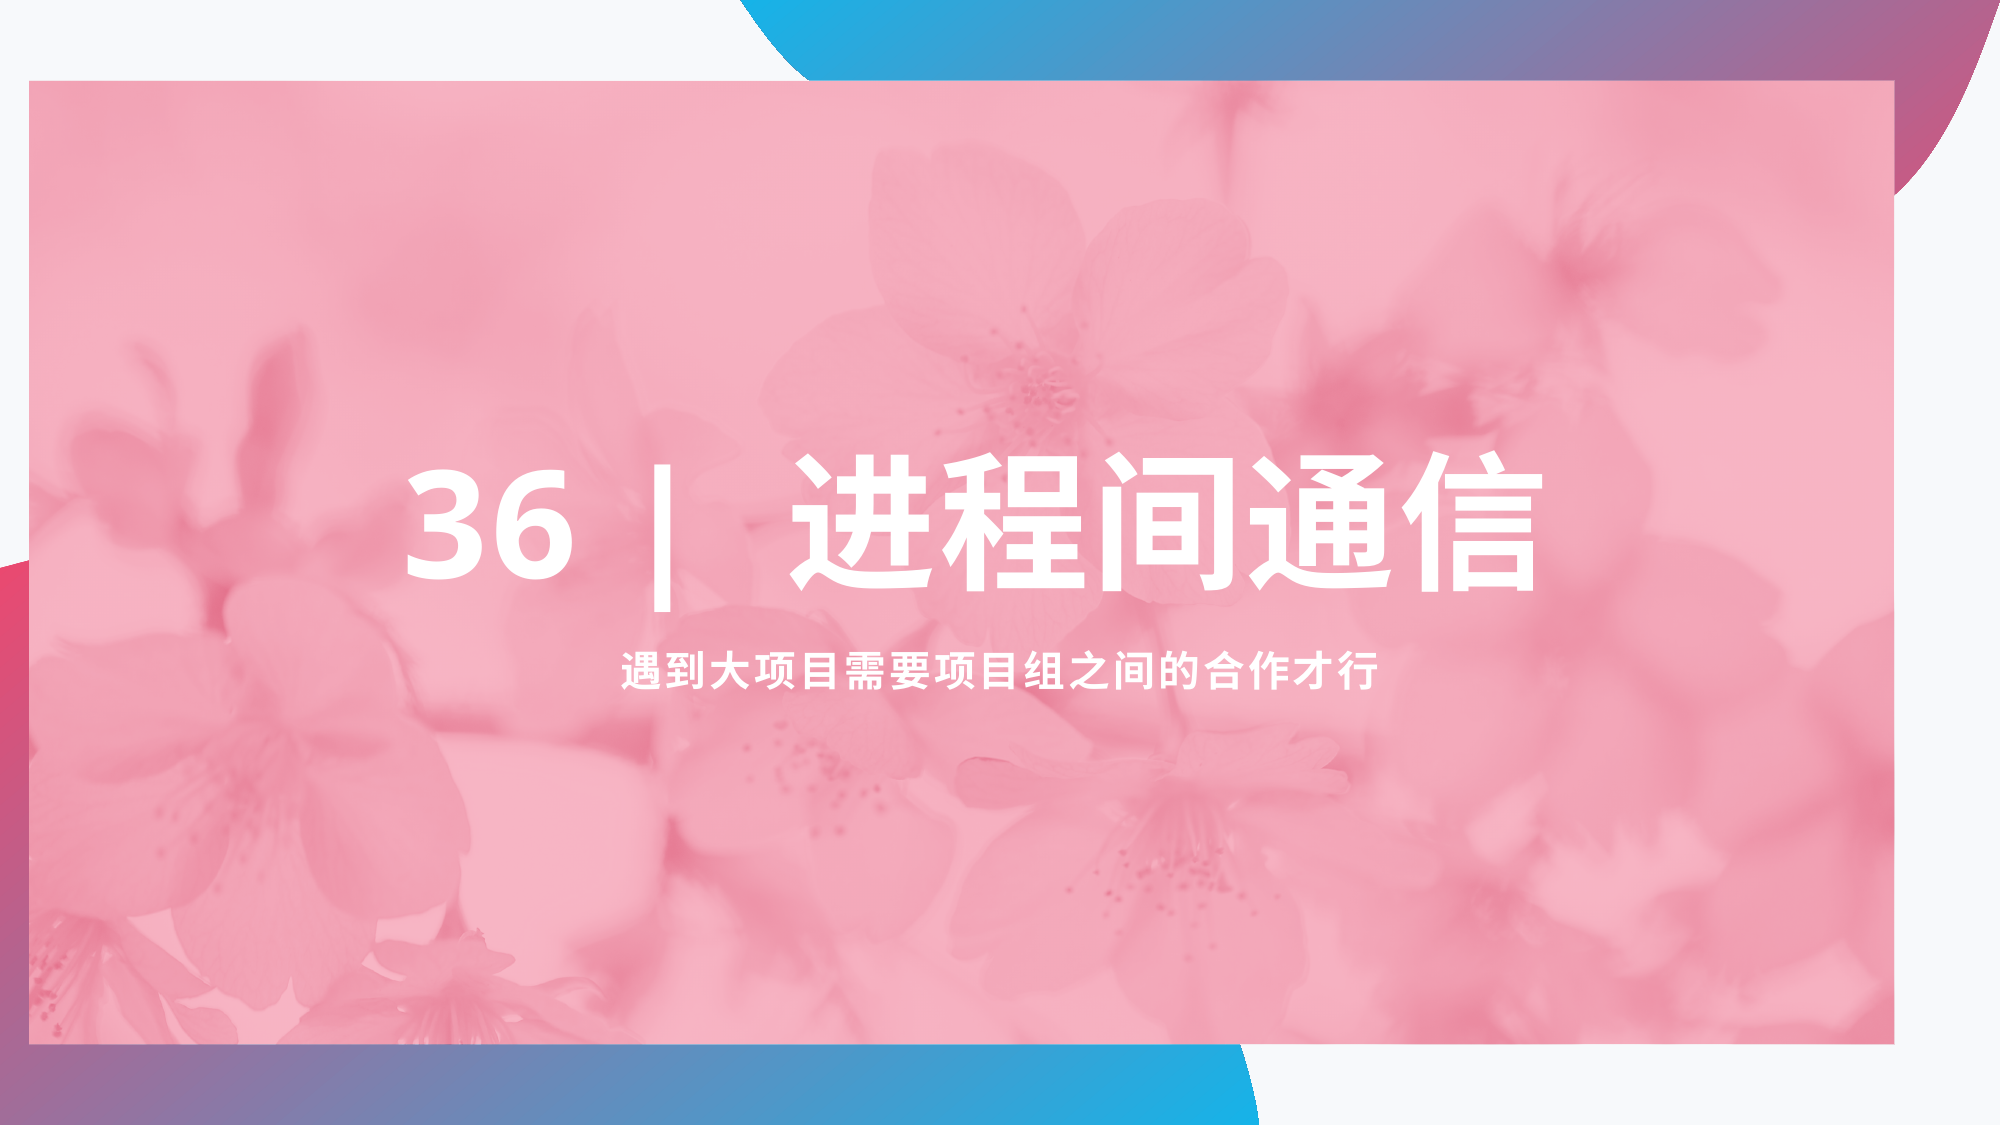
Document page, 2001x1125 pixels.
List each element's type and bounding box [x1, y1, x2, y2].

picture [29, 80, 1895, 1045]
